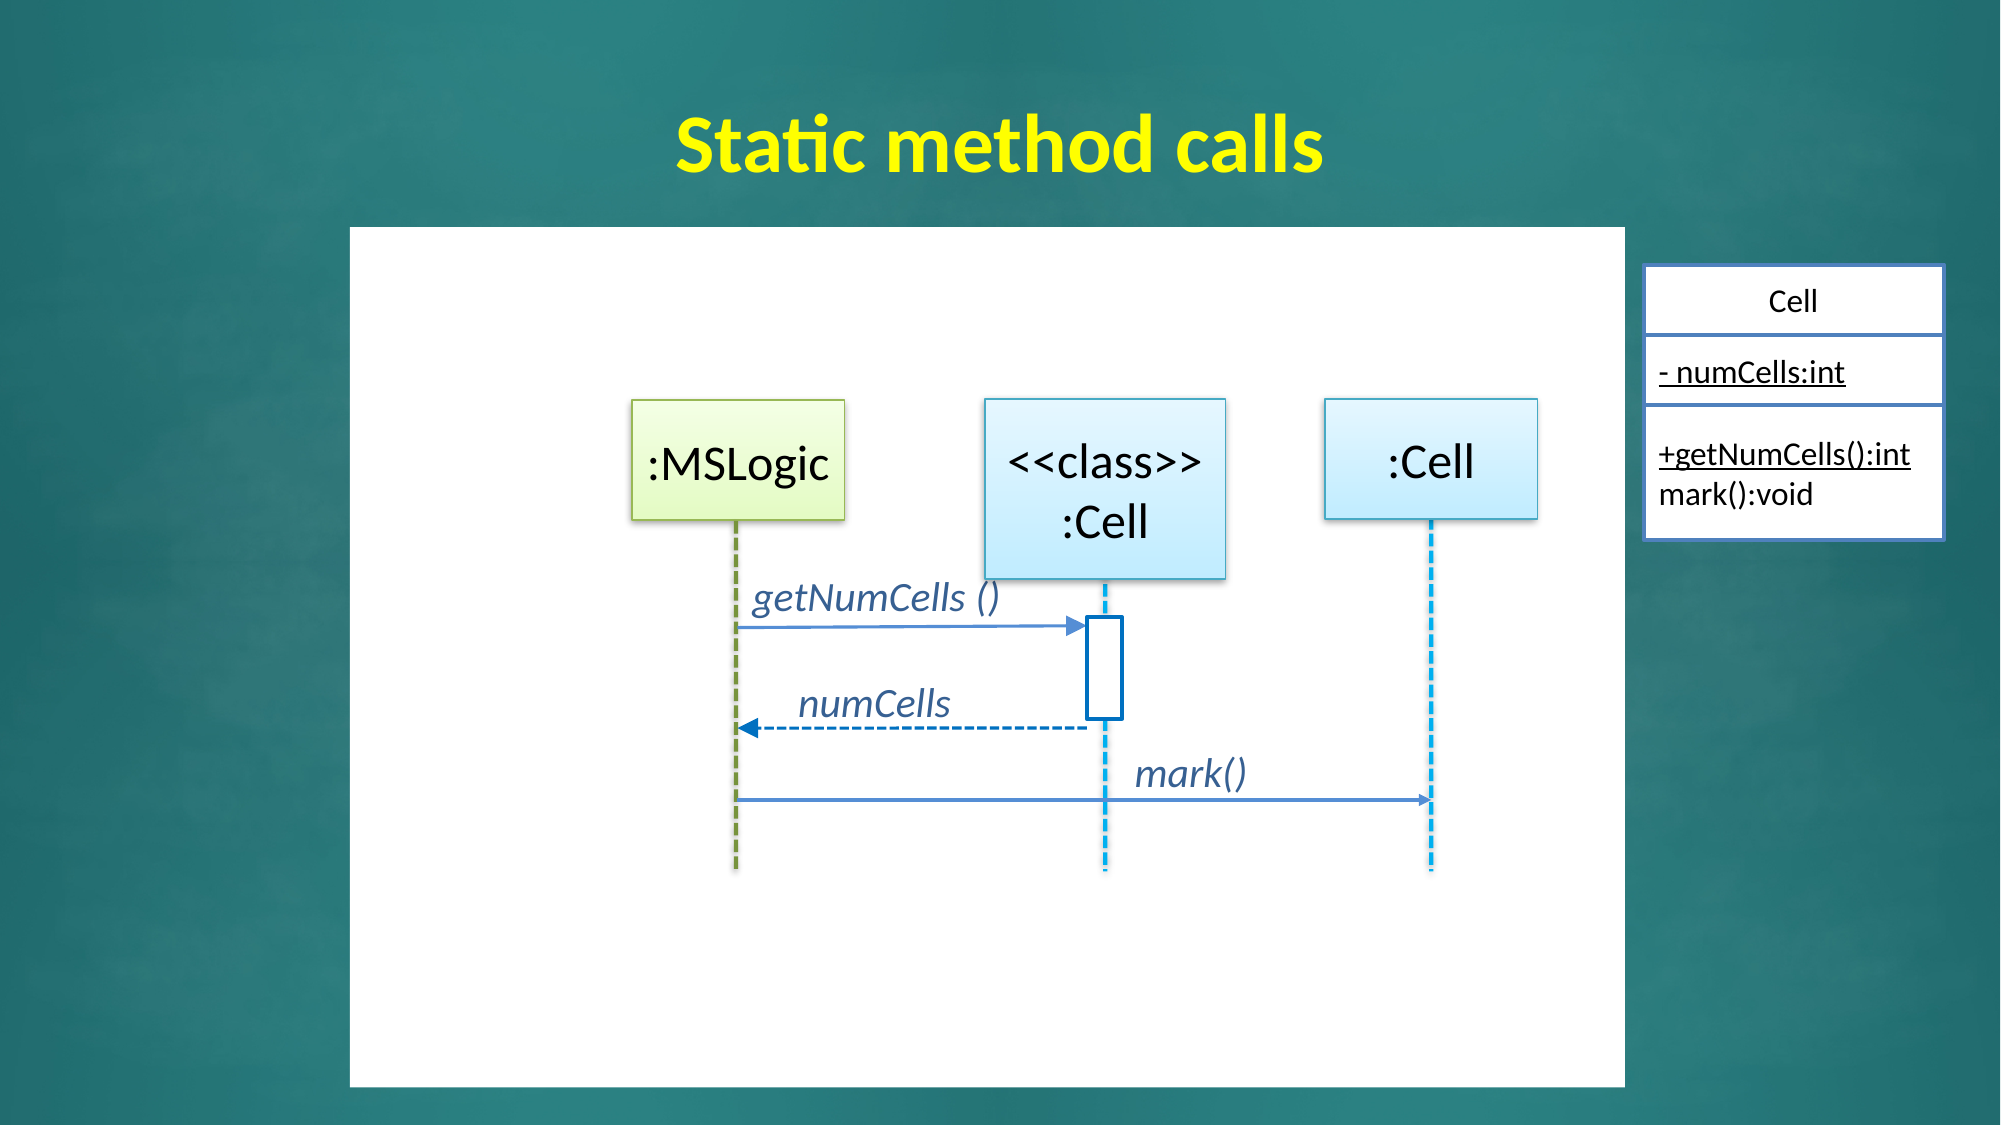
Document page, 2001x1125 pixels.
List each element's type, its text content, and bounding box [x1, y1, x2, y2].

text_box [733, 806, 739, 819]
text_box [1429, 768, 1434, 782]
text_box [733, 772, 739, 786]
text_box [733, 604, 737, 618]
text_box [1429, 701, 1434, 715]
text_box [1429, 667, 1434, 681]
text_box :Cell [1324, 398, 1538, 520]
text_box [733, 537, 739, 551]
text_box <<class>> :Cell [984, 398, 1226, 580]
text_box [1429, 751, 1434, 765]
text_box [737, 717, 763, 739]
text_box [733, 738, 739, 752]
text_box [1103, 734, 1108, 748]
text_box [1429, 785, 1434, 798]
text_box [733, 520, 739, 534]
text_box [1103, 818, 1108, 832]
text_box numCells [783, 668, 1078, 733]
text_box [733, 638, 739, 651]
text_box [1429, 617, 1434, 631]
text_box [1429, 818, 1434, 832]
text_box [733, 688, 739, 702]
text_box getNumCells () [737, 562, 1032, 625]
text_box [733, 856, 739, 869]
text_box [733, 722, 739, 735]
text_box mark() [1119, 738, 1414, 799]
text_box [733, 839, 739, 853]
text_box [1429, 835, 1434, 849]
text_box [1103, 751, 1108, 765]
text_box [733, 822, 739, 836]
text_box [1429, 634, 1434, 647]
text_box [1429, 684, 1434, 698]
text_box [1429, 734, 1434, 748]
text_box Cell [1642, 263, 1946, 333]
text_box [348, 233, 1627, 1090]
text_box [1429, 550, 1434, 564]
text_box [1085, 615, 1124, 721]
text_box [733, 705, 739, 718]
text_box [1103, 785, 1108, 798]
text_box [733, 571, 737, 584]
text_box [1429, 852, 1434, 865]
text_box [1103, 852, 1108, 865]
text_box [1429, 567, 1434, 580]
text_box - numCells:int [1642, 333, 1946, 403]
text_box [1103, 600, 1108, 614]
text_box [733, 588, 737, 601]
text_box [1103, 721, 1108, 731]
text_box +getNumCells():int mark():void [1642, 403, 1946, 542]
text_box [1103, 835, 1108, 849]
text_box [1429, 802, 1434, 815]
text_box [1103, 768, 1108, 782]
text_box [733, 755, 739, 769]
text_box [1429, 600, 1434, 614]
text_box [1429, 584, 1434, 597]
text_box [733, 655, 739, 668]
text_box [1429, 651, 1434, 664]
text_box [1429, 718, 1434, 731]
text_box :MSLogic [631, 399, 845, 521]
text_box [1103, 588, 1108, 597]
title Static method calls [99, 45, 1900, 233]
picture [0, 0, 2001, 1125]
text_box [1429, 533, 1434, 547]
text_box [733, 554, 739, 568]
text_box [733, 789, 739, 802]
text_box [733, 621, 737, 635]
text_box [733, 671, 739, 685]
